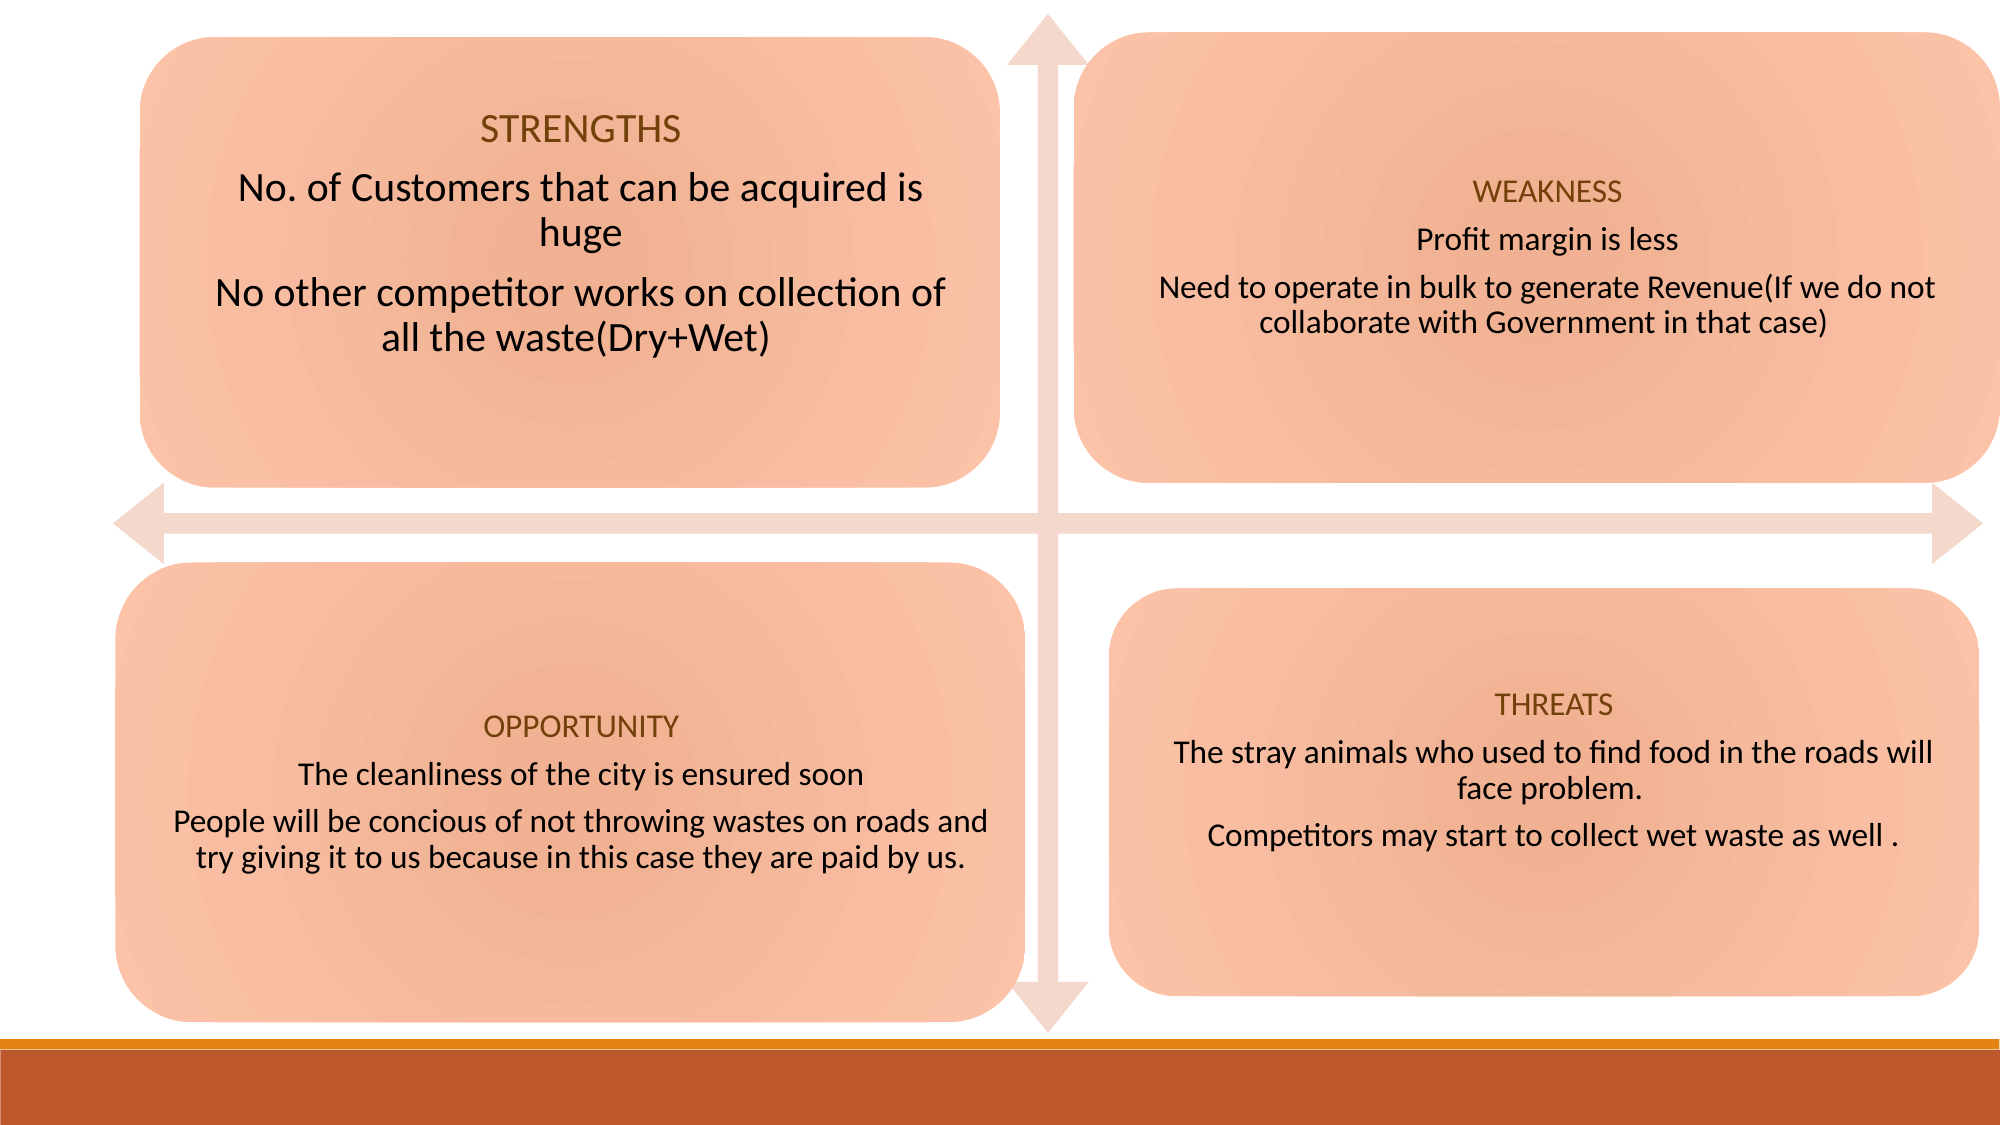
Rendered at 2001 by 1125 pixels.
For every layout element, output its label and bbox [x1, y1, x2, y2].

text_box [95, 13, 2000, 1034]
